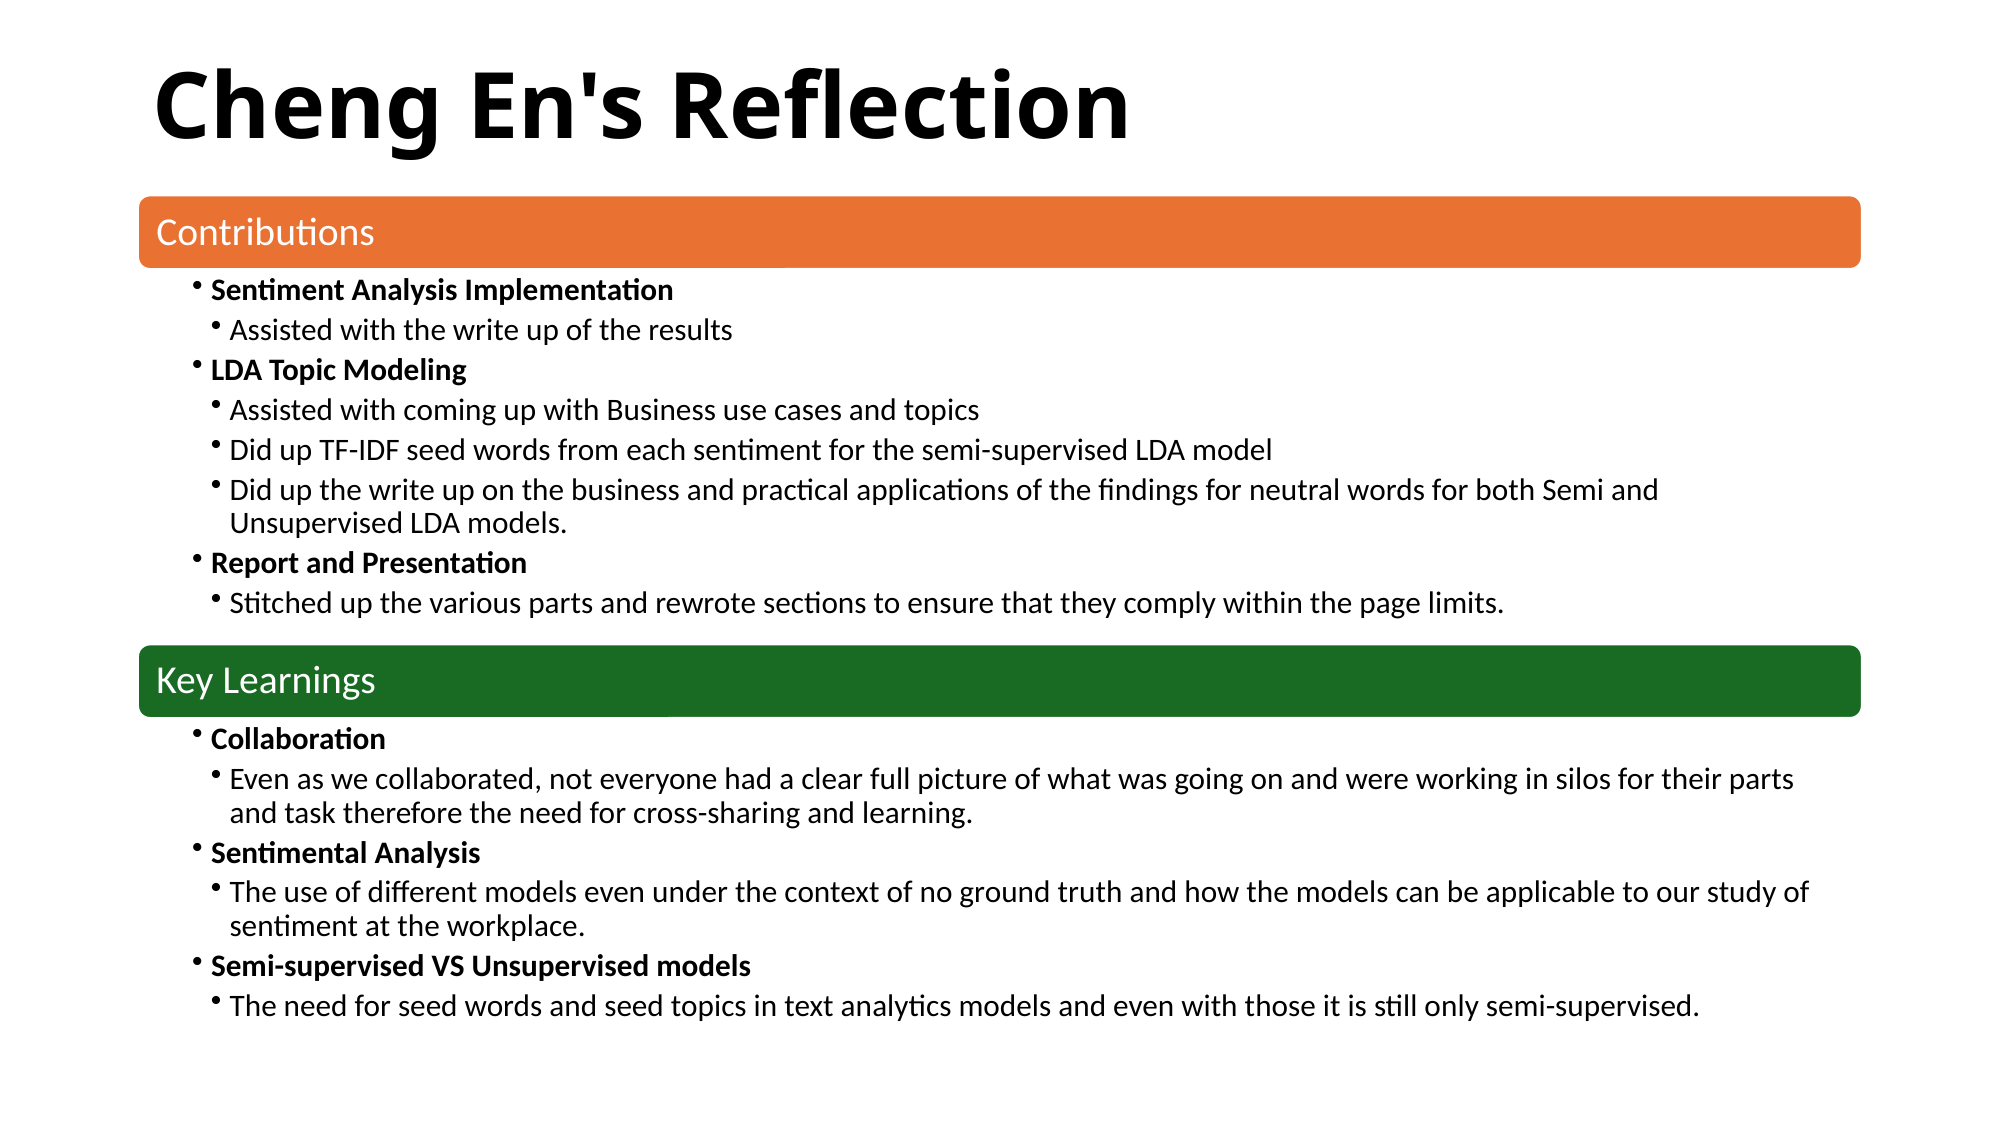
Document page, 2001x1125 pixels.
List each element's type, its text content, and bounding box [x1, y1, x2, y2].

title Cheng En's Reflection [137, 0, 1863, 173]
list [136, 173, 1863, 1063]
